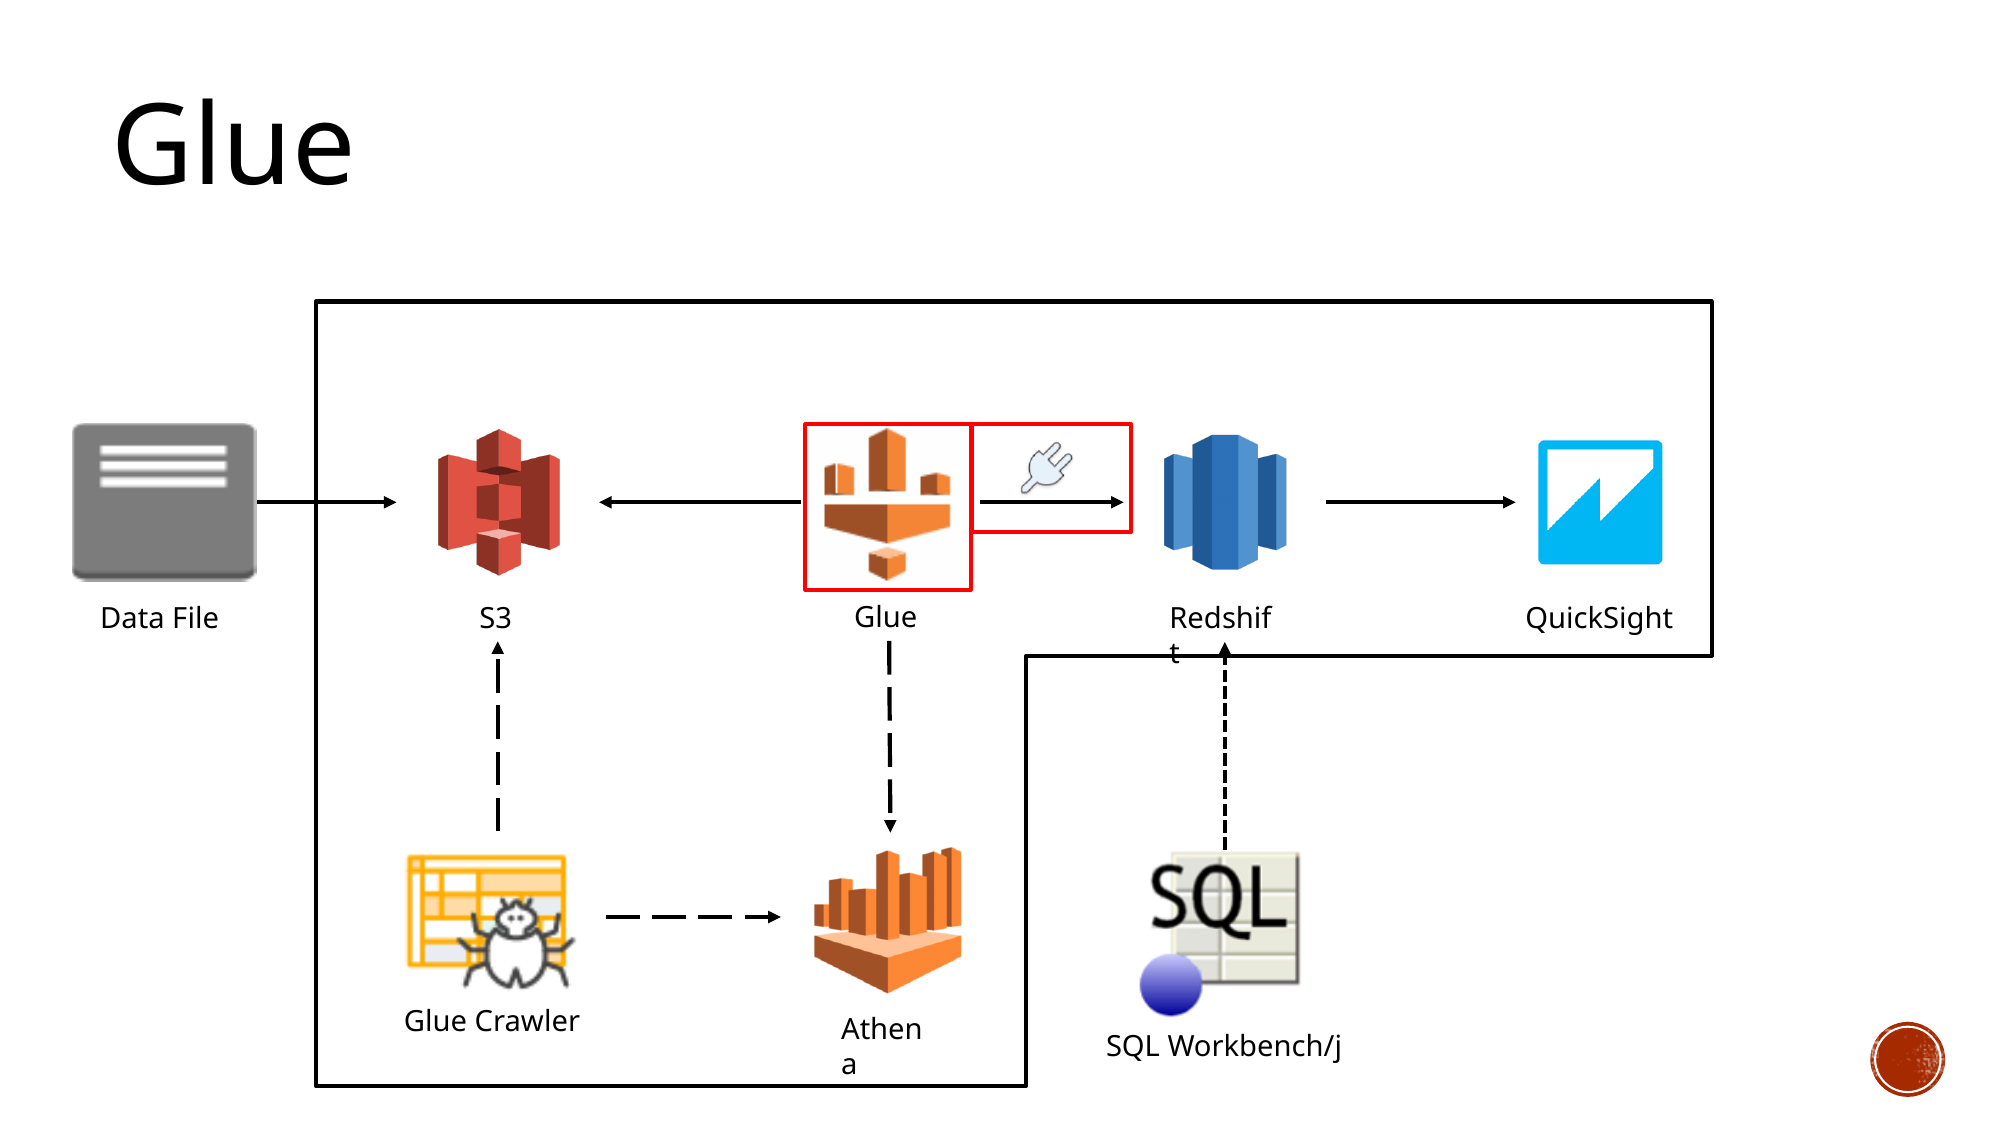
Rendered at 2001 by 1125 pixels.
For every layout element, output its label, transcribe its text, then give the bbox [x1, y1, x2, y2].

text_box Redshift [1154, 605, 1295, 677]
text_box Glue [839, 593, 939, 641]
text_box S3 [464, 605, 531, 642]
picture [783, 835, 998, 999]
text_box [315, 301, 1713, 657]
text_box [315, 504, 1154, 1087]
picture [1123, 400, 1327, 604]
picture [398, 403, 597, 602]
picture [1518, 420, 1682, 585]
picture [1010, 426, 1083, 512]
text_box Athena [826, 1002, 953, 1088]
text_box Data File [85, 591, 246, 642]
picture [1137, 849, 1314, 1019]
picture [803, 415, 978, 590]
text_box Glue Crawler [389, 1001, 607, 1045]
text_box Glue [97, 64, 1518, 214]
text_box QuickSight [1510, 592, 1691, 642]
picture [72, 423, 257, 582]
text_box SQL Workbench/j [1091, 1019, 1358, 1070]
picture [391, 833, 604, 1001]
text_box [980, 423, 1124, 533]
